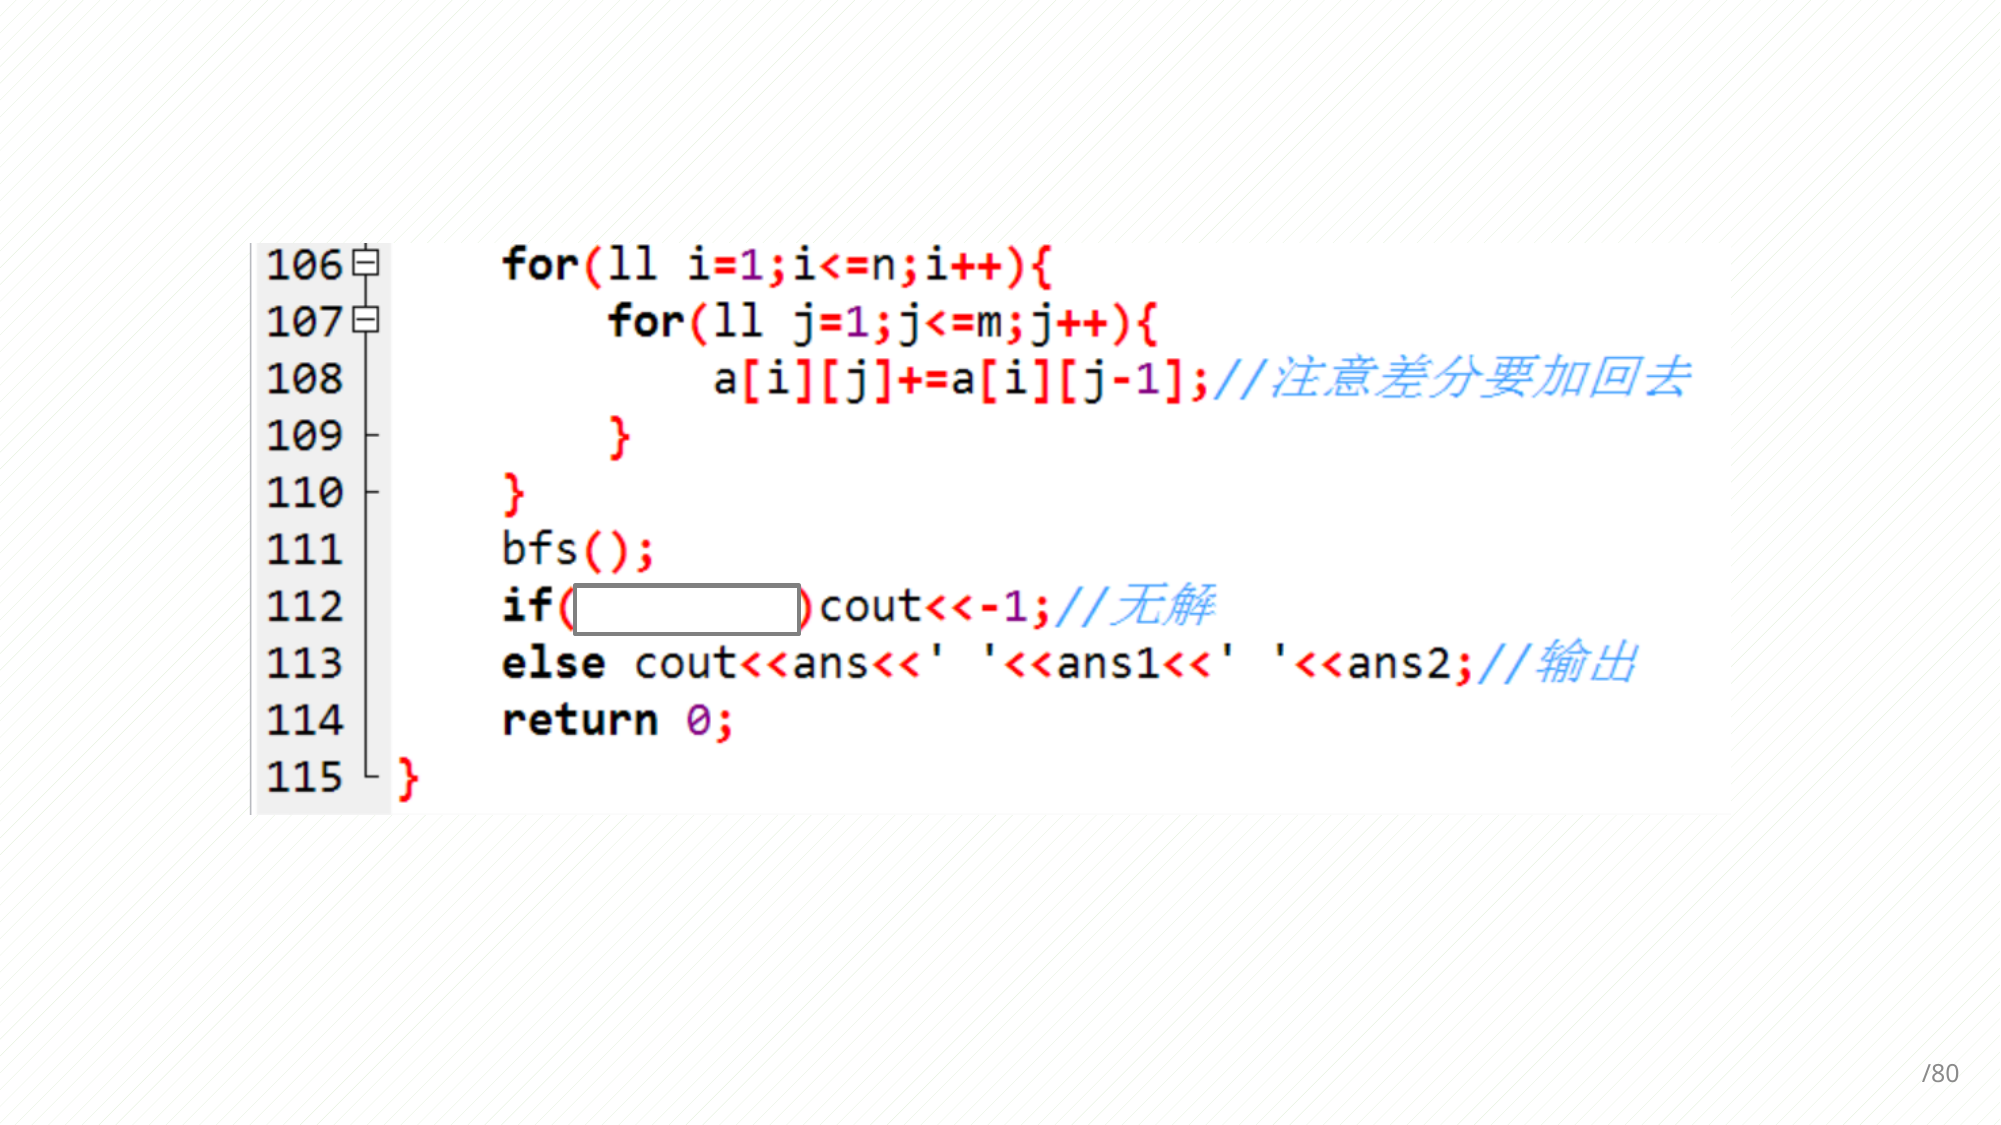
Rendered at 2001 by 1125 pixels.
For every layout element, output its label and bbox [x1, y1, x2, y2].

picture [249, 243, 1732, 816]
